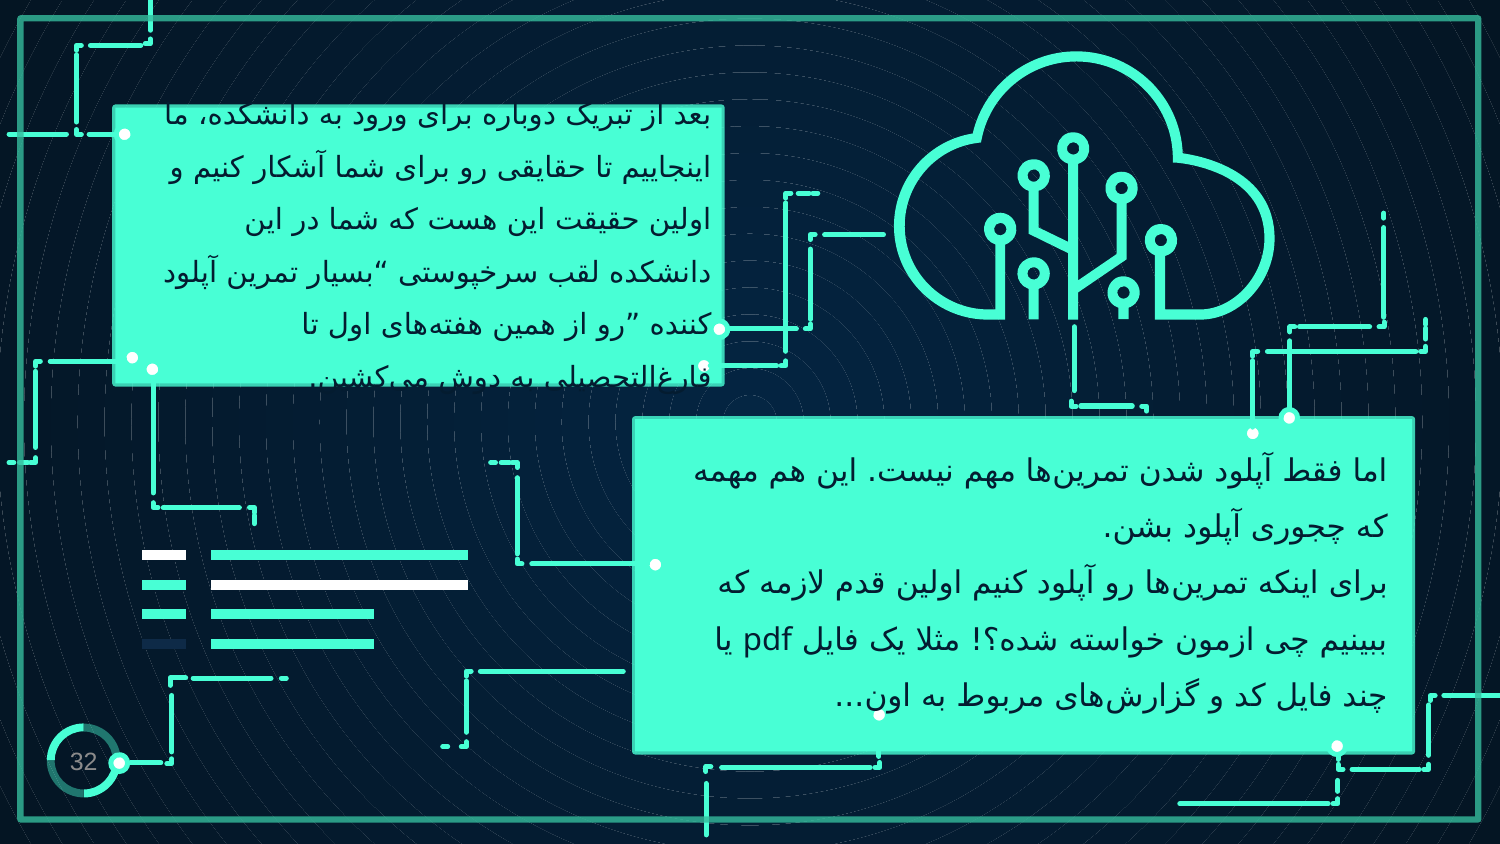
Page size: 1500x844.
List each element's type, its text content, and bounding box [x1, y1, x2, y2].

text_box اما فقط آپلود شدن تمرین‌ها مهم نیست. این هم مهمه که چجوری آپلود بشن. برای اینکه تمرین‌ها رو آپلود کنیم اولین قدم لازمه که ببینیم چی ازمون خواسته شده؟! مثلا یک فایل pdf یا چند فایل کد و گزارش‌های مربوط به اون... [646, 424, 1403, 776]
slide_number 32 [46, 723, 121, 798]
text_box بعد از تبریک دوباره برای ورود به دانشکده، ما اینجاییم تا حقایقی رو برای شما آشکار کنیم و اولین حقیقت این هست که شما در این دانشکده لقب سرخپوستی “بسیار تمرین آپلود کننده ”رو از همین هفته‌های اول تا فارغ‌التحصیلی به دوش می‌کشین. [120, 70, 727, 401]
